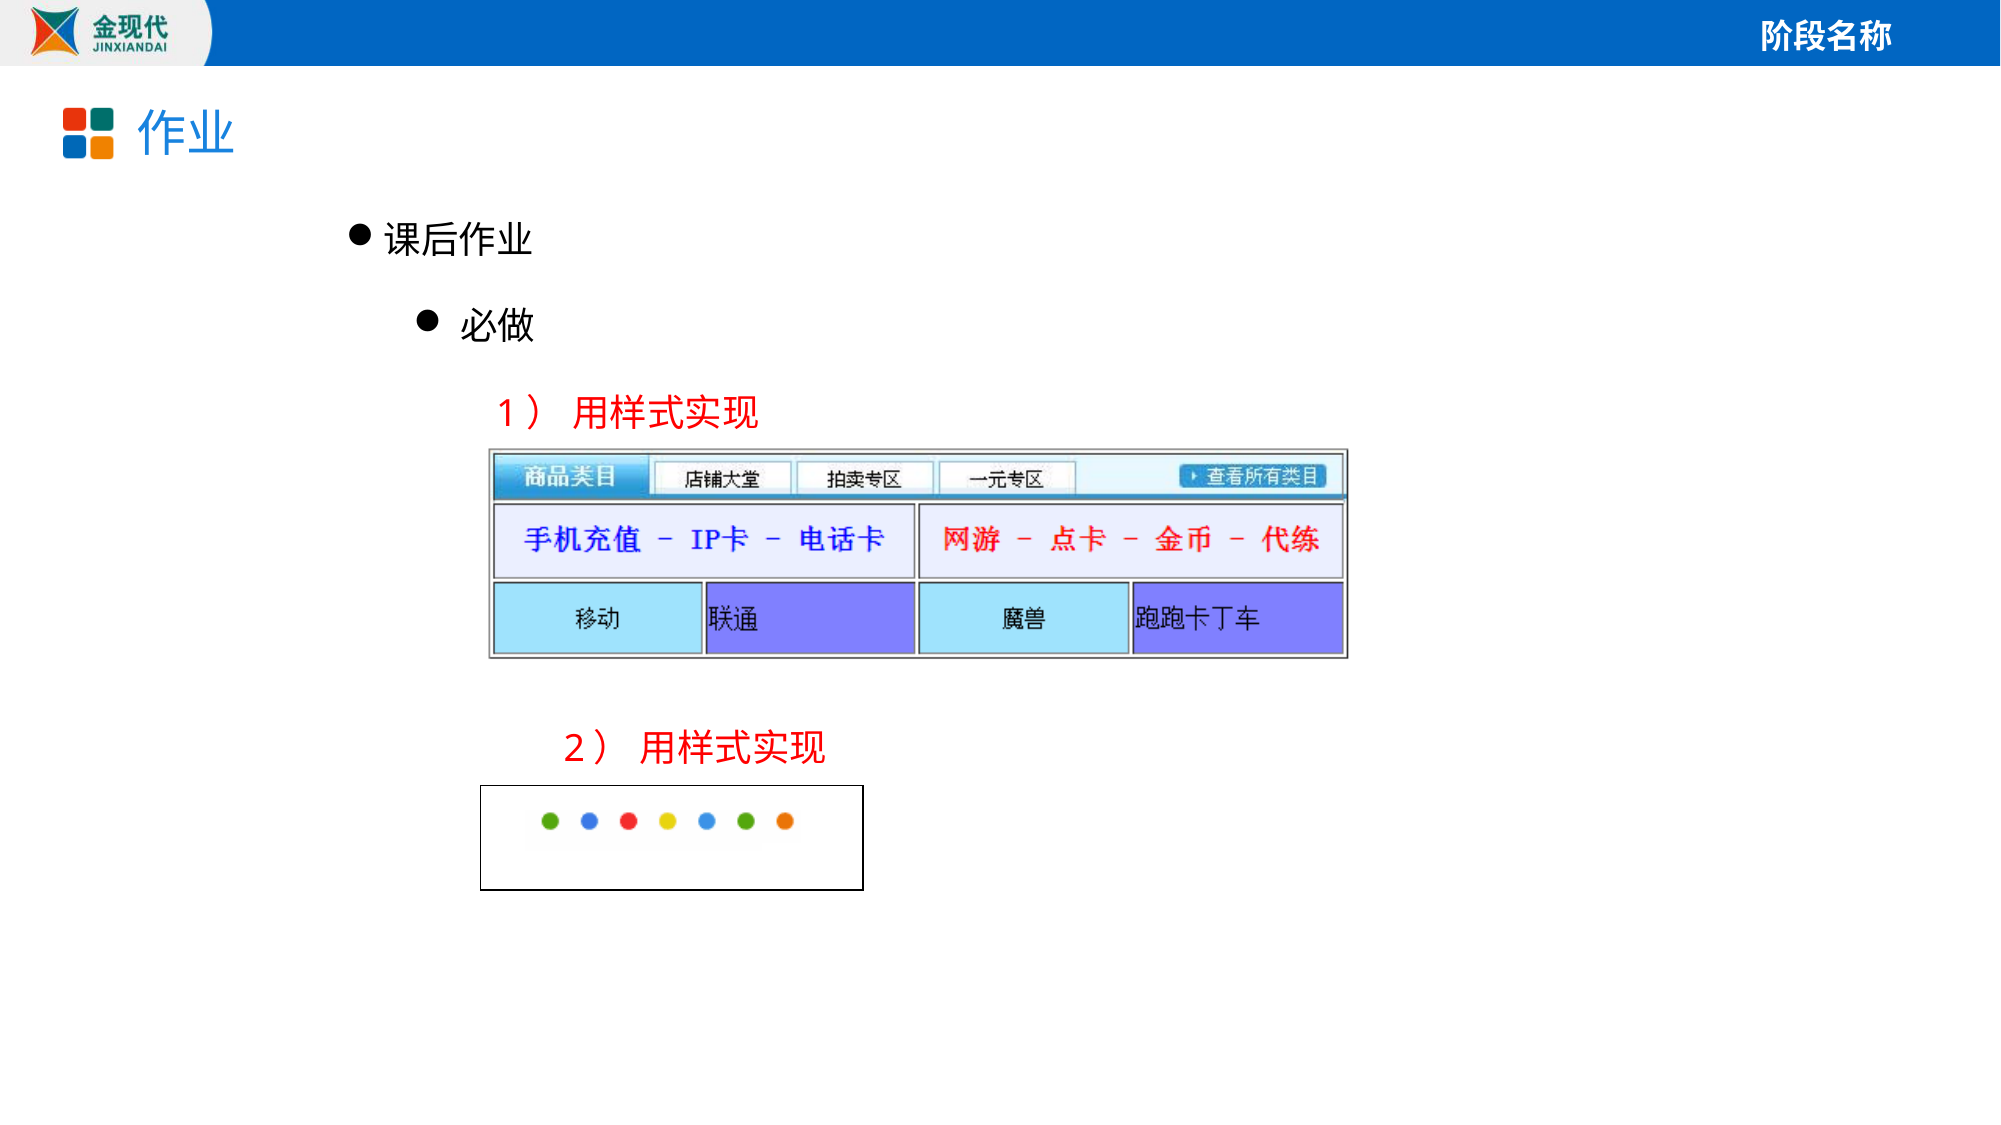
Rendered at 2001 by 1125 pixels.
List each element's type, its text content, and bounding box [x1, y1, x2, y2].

picture [63, 101, 117, 165]
picture [0, 0, 2001, 66]
picture [481, 444, 1397, 692]
text_box 课后作业 必做 1） 用样式实现 2） 用样式实现 [331, 213, 1547, 922]
picture [481, 786, 863, 890]
title 作业 [121, 97, 842, 173]
